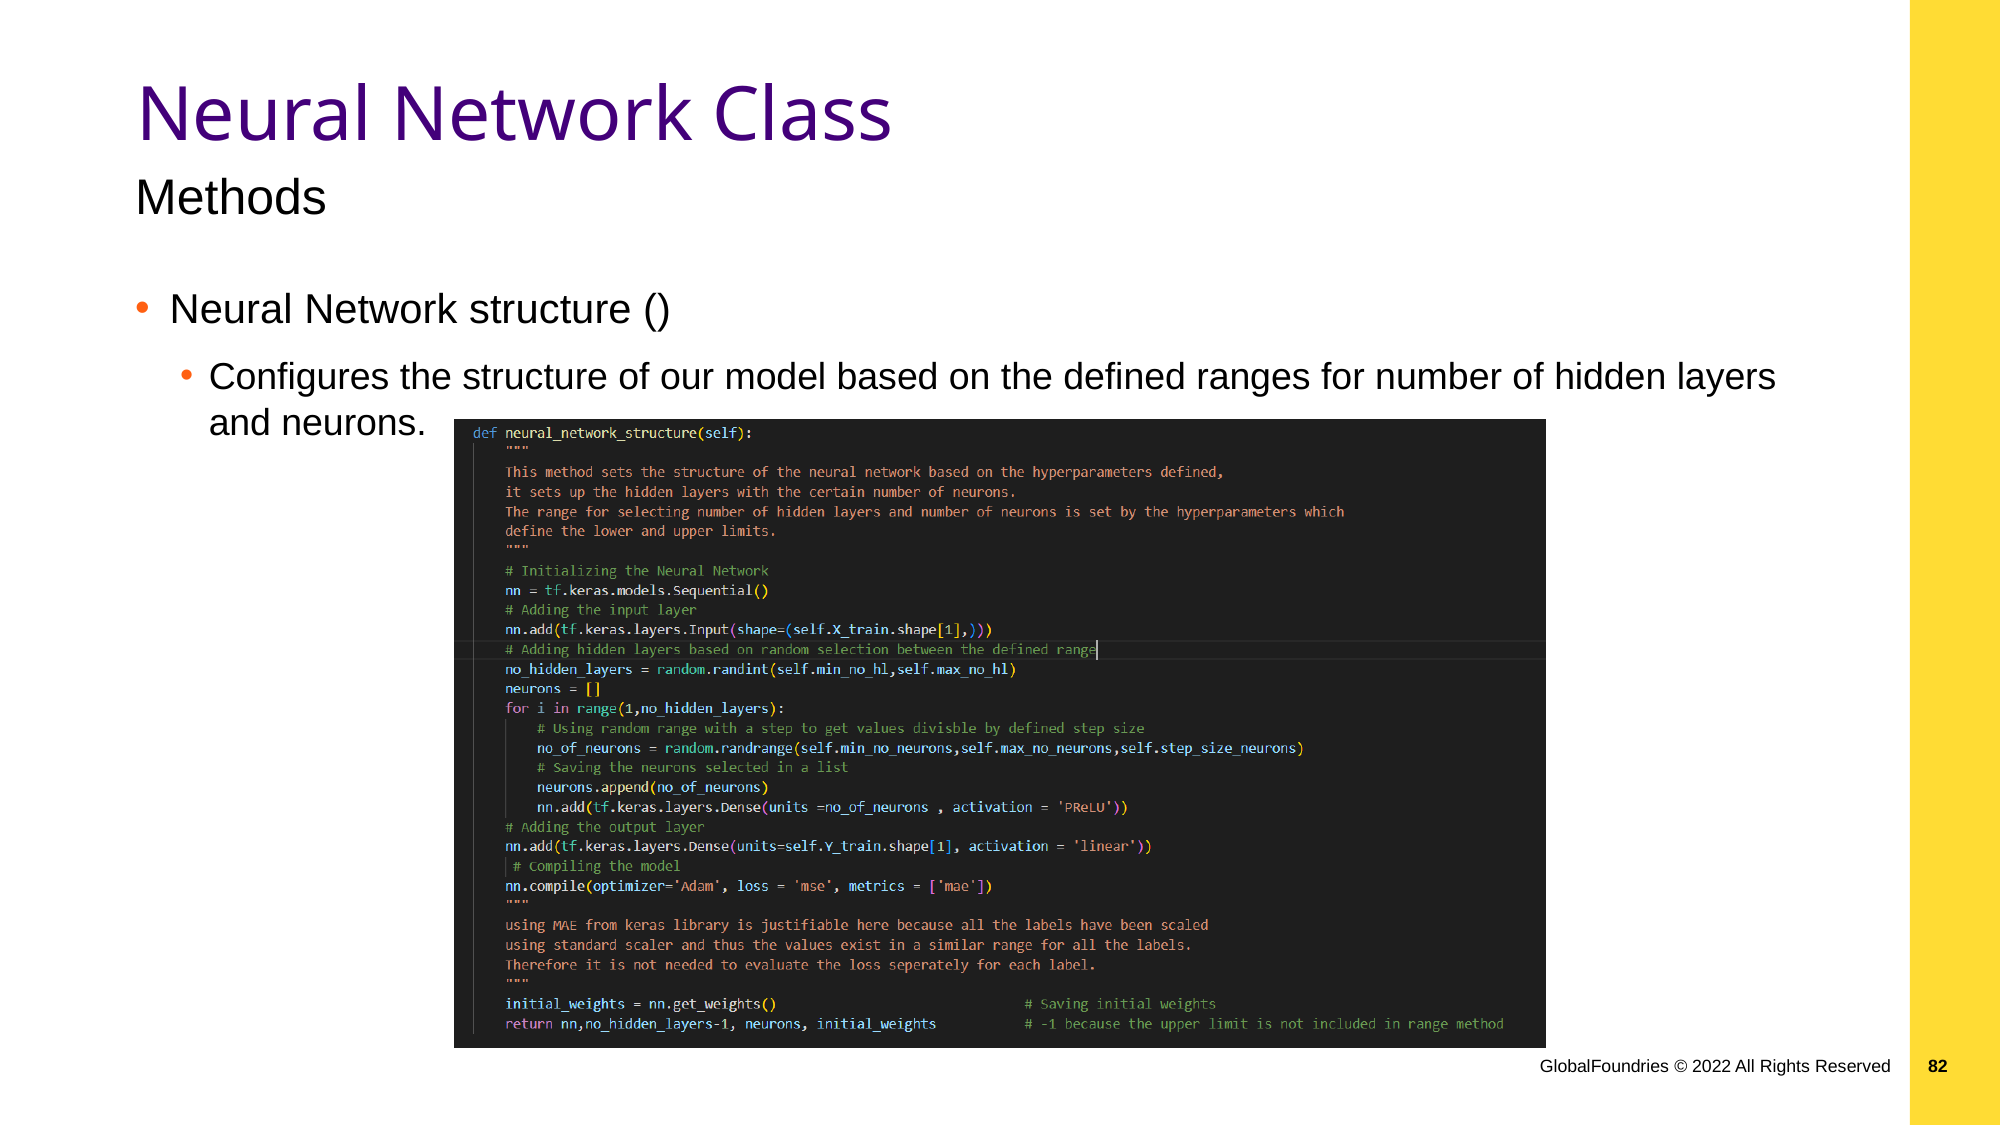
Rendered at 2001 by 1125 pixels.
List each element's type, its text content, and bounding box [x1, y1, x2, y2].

slide_number GlobalFoundries © 2022 All Rights Reserved [1508, 1047, 1899, 1108]
list Neural Network structure () Configures the structure of our model based on the defined ranges for number of hidden layers and neurons. [135, 281, 1791, 1018]
list Methods [135, 164, 1791, 229]
picture [454, 419, 1546, 1048]
slide_number 82 [1899, 1047, 1963, 1108]
title Neural Network Class [136, 65, 1792, 159]
